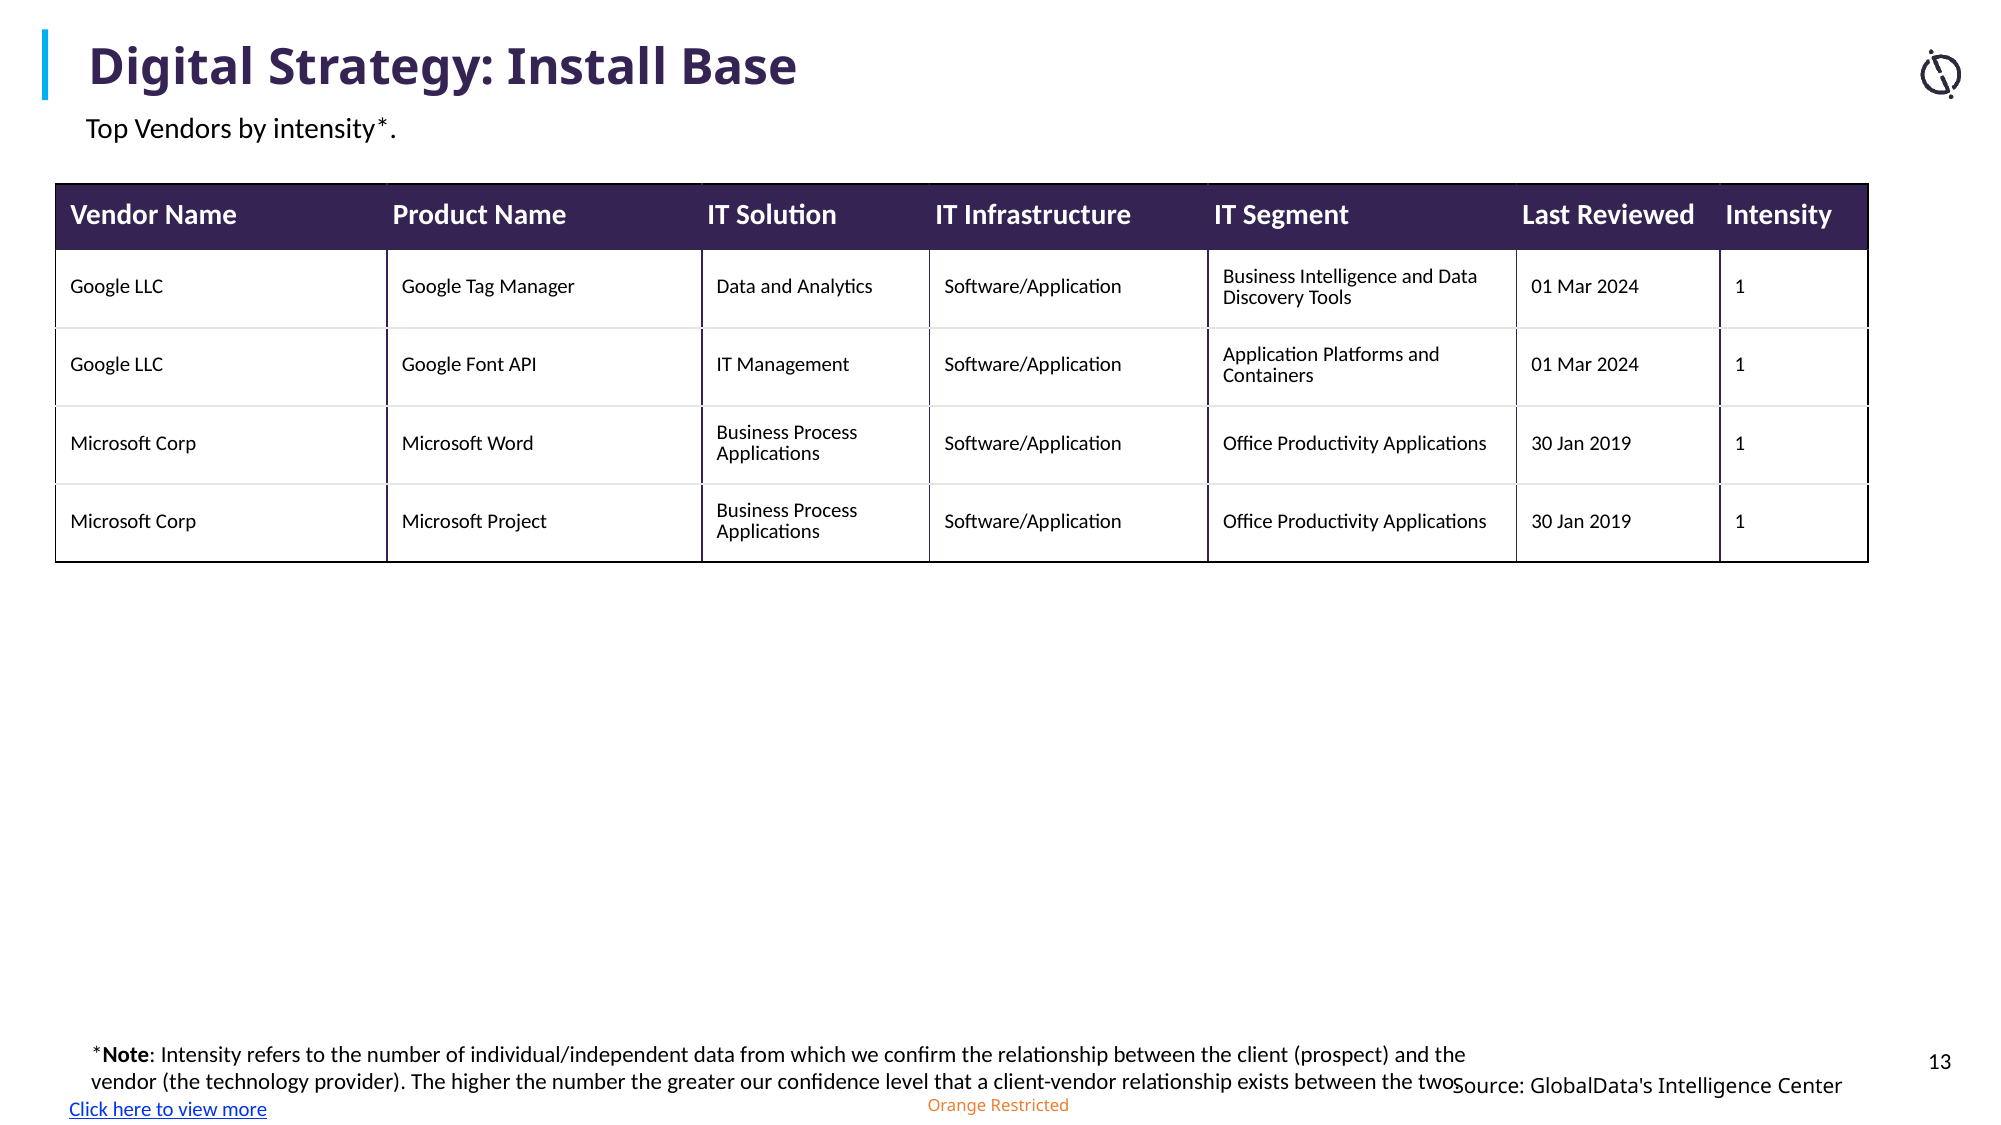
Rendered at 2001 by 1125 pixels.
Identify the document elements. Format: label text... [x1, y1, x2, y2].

table_header Intensity [1721, 185, 1867, 249]
table_cell Software/Application [930, 485, 1207, 561]
table_cell 1 [1721, 485, 1867, 561]
table_cell Microsoft Corp [56, 407, 386, 483]
table_header IT Solution [703, 185, 929, 249]
table_cell Microsoft Word [388, 407, 701, 483]
table_cell 1 [1721, 329, 1867, 405]
table_cell Business Intelligence and Data Discovery Tools [1209, 250, 1516, 327]
table_cell 01 Mar 2024 [1517, 329, 1719, 405]
table_cell 30 Jan 2019 [1517, 485, 1719, 561]
table_cell Google LLC [56, 250, 386, 327]
table_cell 1 [1721, 250, 1867, 327]
table_cell Business Process Applications [703, 485, 929, 561]
table_cell 30 Jan 2019 [1517, 407, 1719, 483]
table_cell Office Productivity Applications [1209, 407, 1516, 483]
table_cell 1 [1721, 407, 1867, 483]
table_header IT Segment [1209, 185, 1516, 249]
table_cell Microsoft Project [388, 485, 701, 561]
text_box Top Vendors by intensity*. [70, 102, 1914, 152]
table_header Last Reviewed [1517, 185, 1719, 249]
table_cell Software/Application [930, 250, 1207, 327]
table_cell 01 Mar 2024 [1517, 250, 1719, 327]
table_cell Software/Application [930, 407, 1207, 483]
table_header IT Infrastructure [930, 185, 1207, 249]
table_cell Office Productivity Applications [1209, 485, 1516, 561]
text_box *Note: Intensity refers to the number of individual/independent data from which we confirm the relationship between the client (prospect) and the vendor (the technology provider). The higher the number the greater our confidence level that a client-vendor relationship exists between the two. [76, 1031, 1513, 1090]
table_cell IT Management [703, 329, 929, 405]
table_cell Google Font API [388, 329, 701, 405]
table_cell Business Process Applications [703, 407, 929, 483]
table_cell Application Platforms and Containers [1209, 329, 1516, 405]
list Digital Strategy: Install Base [41, 35, 1884, 94]
table_cell Data and Analytics [703, 250, 929, 327]
table_header Vendor Name [56, 185, 386, 249]
table_cell Microsoft Corp [56, 485, 386, 561]
table_cell Google LLC [56, 329, 386, 405]
table_cell Software/Application [930, 329, 1207, 405]
table_cell Google Tag Manager [388, 250, 701, 327]
text_box Click here to view more [54, 1090, 1898, 1125]
picture [1920, 49, 1961, 99]
table_header Product Name [388, 185, 701, 249]
